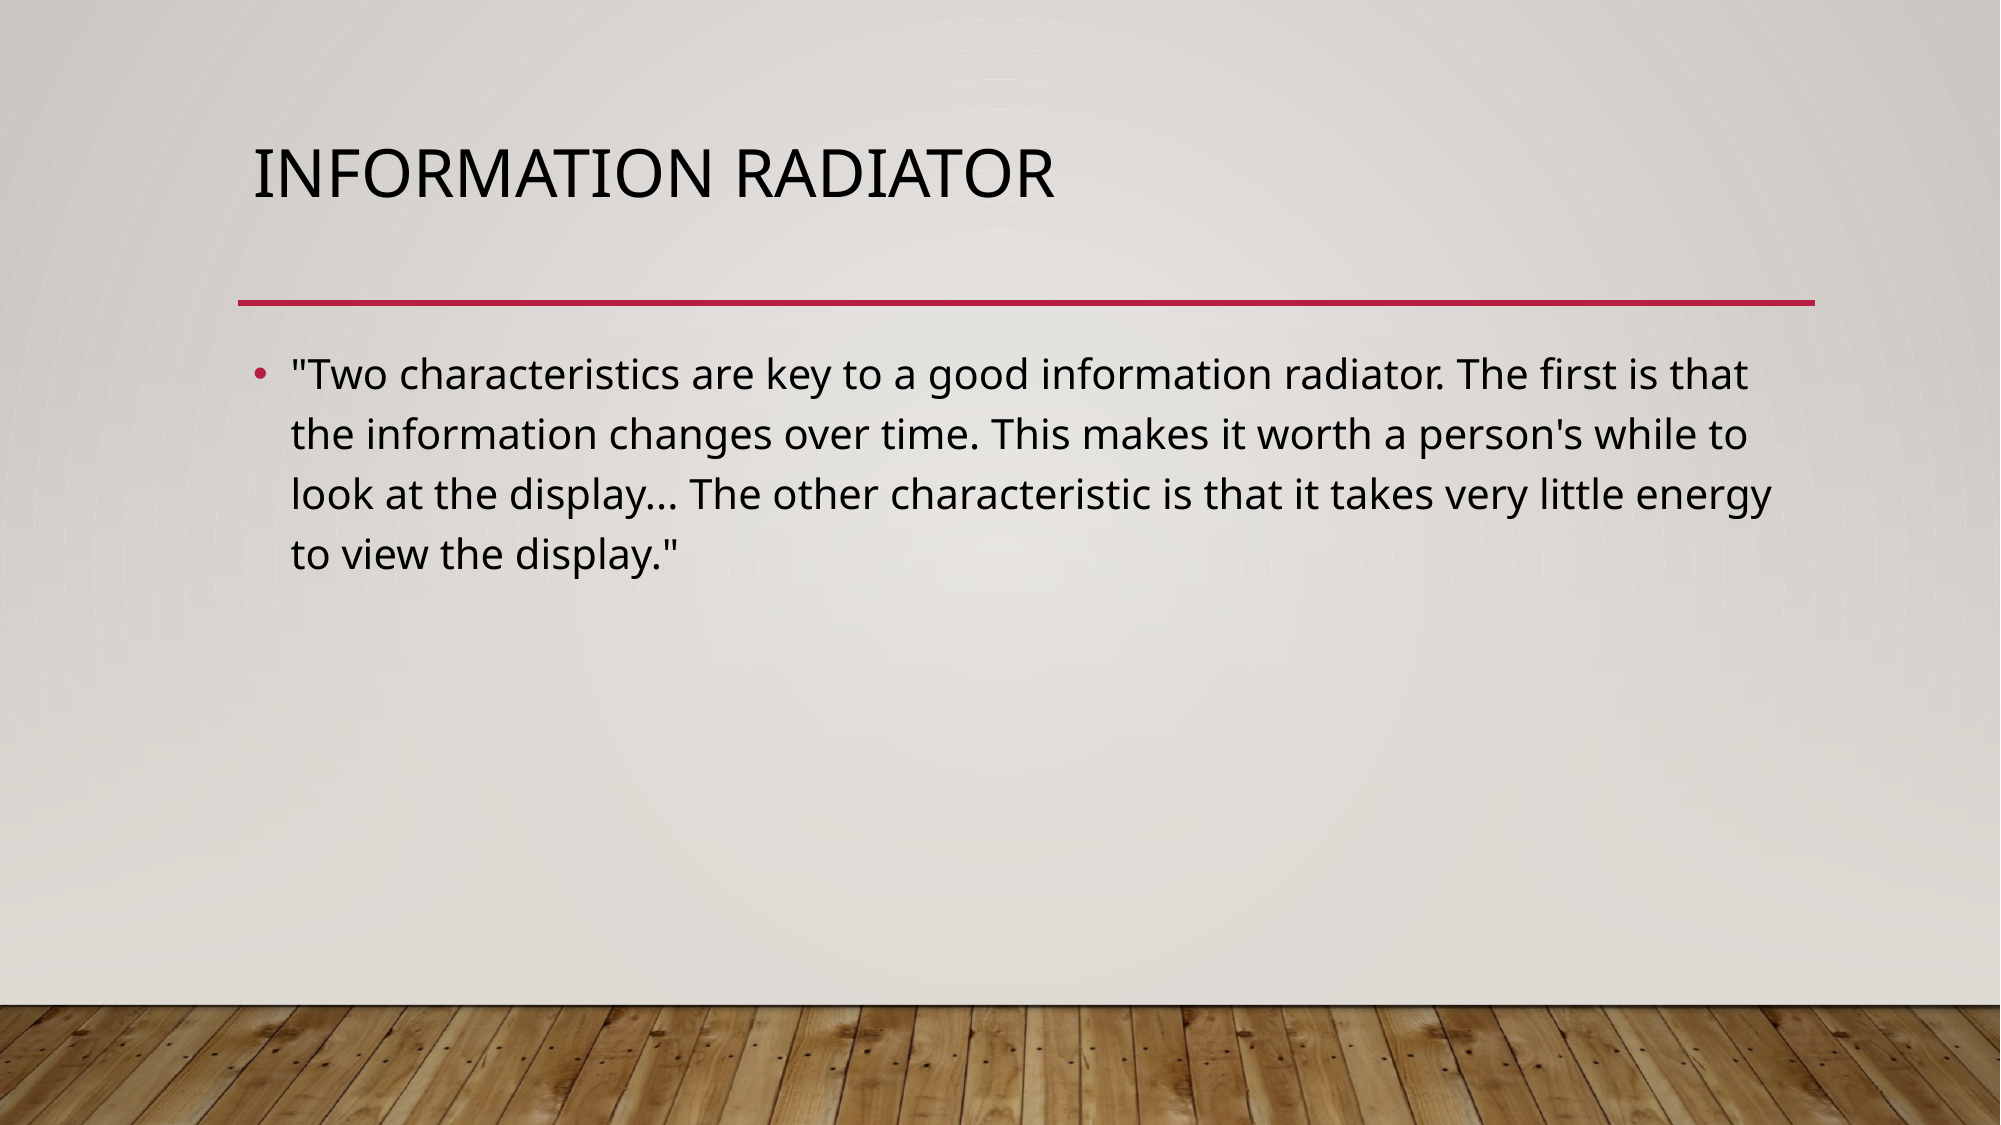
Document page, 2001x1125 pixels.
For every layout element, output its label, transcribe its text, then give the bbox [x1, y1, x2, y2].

title Information Radiator [238, 131, 1814, 305]
list "Two characteristics are key to a good information radiator. The first is that the information changes over time. This makes it worth a person's while to look at the display... The other characteristic is that it takes very little energy to view the display." [238, 330, 1814, 897]
picture [0, 1005, 2000, 1125]
